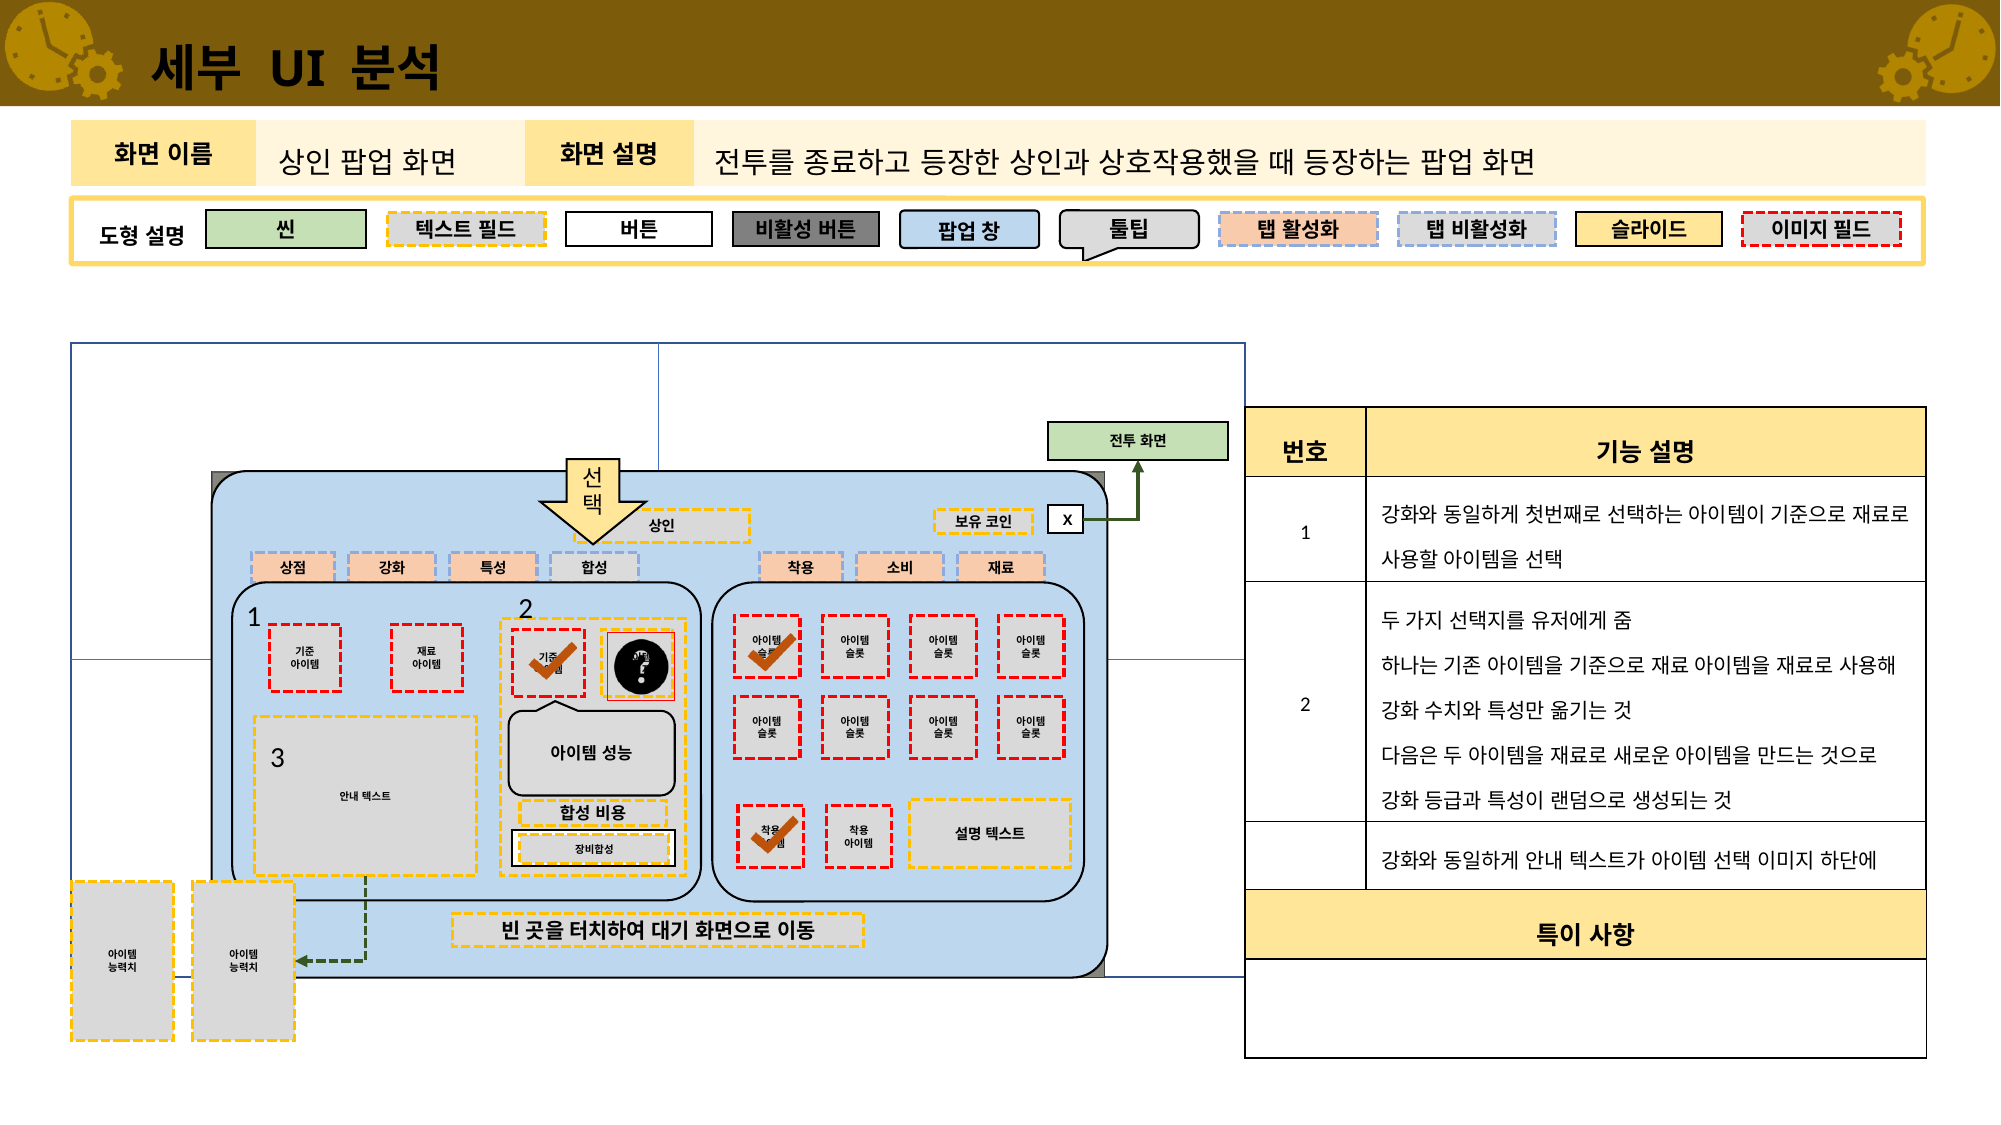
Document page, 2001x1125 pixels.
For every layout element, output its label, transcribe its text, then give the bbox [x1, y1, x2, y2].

list 전투를 종료하고 등장한 상인과 상호작용했을 때 등장하는 팝업 화면 [699, 120, 1914, 187]
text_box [287, 883, 373, 954]
table_cell 2 [1246, 582, 1365, 821]
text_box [734, 615, 1064, 759]
table_header 기능 설명 [1367, 408, 1925, 476]
picture [523, 639, 578, 684]
list 상인 팝업 화면 [263, 120, 524, 187]
table_cell 3 [1246, 822, 1365, 889]
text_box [737, 805, 892, 868]
text_box [1105, 521, 1109, 958]
table_cell 강화와 동일하게 첫번째로 선택하는 아이템이 기준으로 재료로 사용할 아이템을 선택 [1367, 477, 1925, 581]
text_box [1082, 459, 1139, 520]
text_box 선택 [565, 458, 621, 471]
picture [742, 630, 797, 675]
picture [607, 632, 675, 701]
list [211, 471, 1105, 978]
table_cell 1 [1246, 477, 1365, 581]
table_header 특이 사항 [1246, 890, 1926, 958]
table_header 번호 [1246, 408, 1365, 476]
table_cell 두 가지 선택지를 유저에게 줌 하나는 기존 아이템을 기준으로 재료 아이템을 재료로 사용해 강화 수치와 특성만 옮기는 것 다음은 두 아이템을 재료로 새로운 아이템을 만드는 것으로 강화 등급과 특성이 랜덤으로 생성되는 것 [1367, 582, 1925, 821]
table_cell [1246, 960, 1926, 1057]
text_box 전투 화면 [1047, 421, 1229, 461]
table_cell 강화와 동일하게 안내 텍스트가 아이템 선택 이미지 하단에 출력되고 아이템을 모두 선택하게 되면 아이템의 능력치를 비교 할 수 있도록 텍스트를 출력 [1367, 822, 1925, 889]
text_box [71, 881, 295, 1041]
text_box 세부 UI 분석 [135, 12, 1861, 91]
